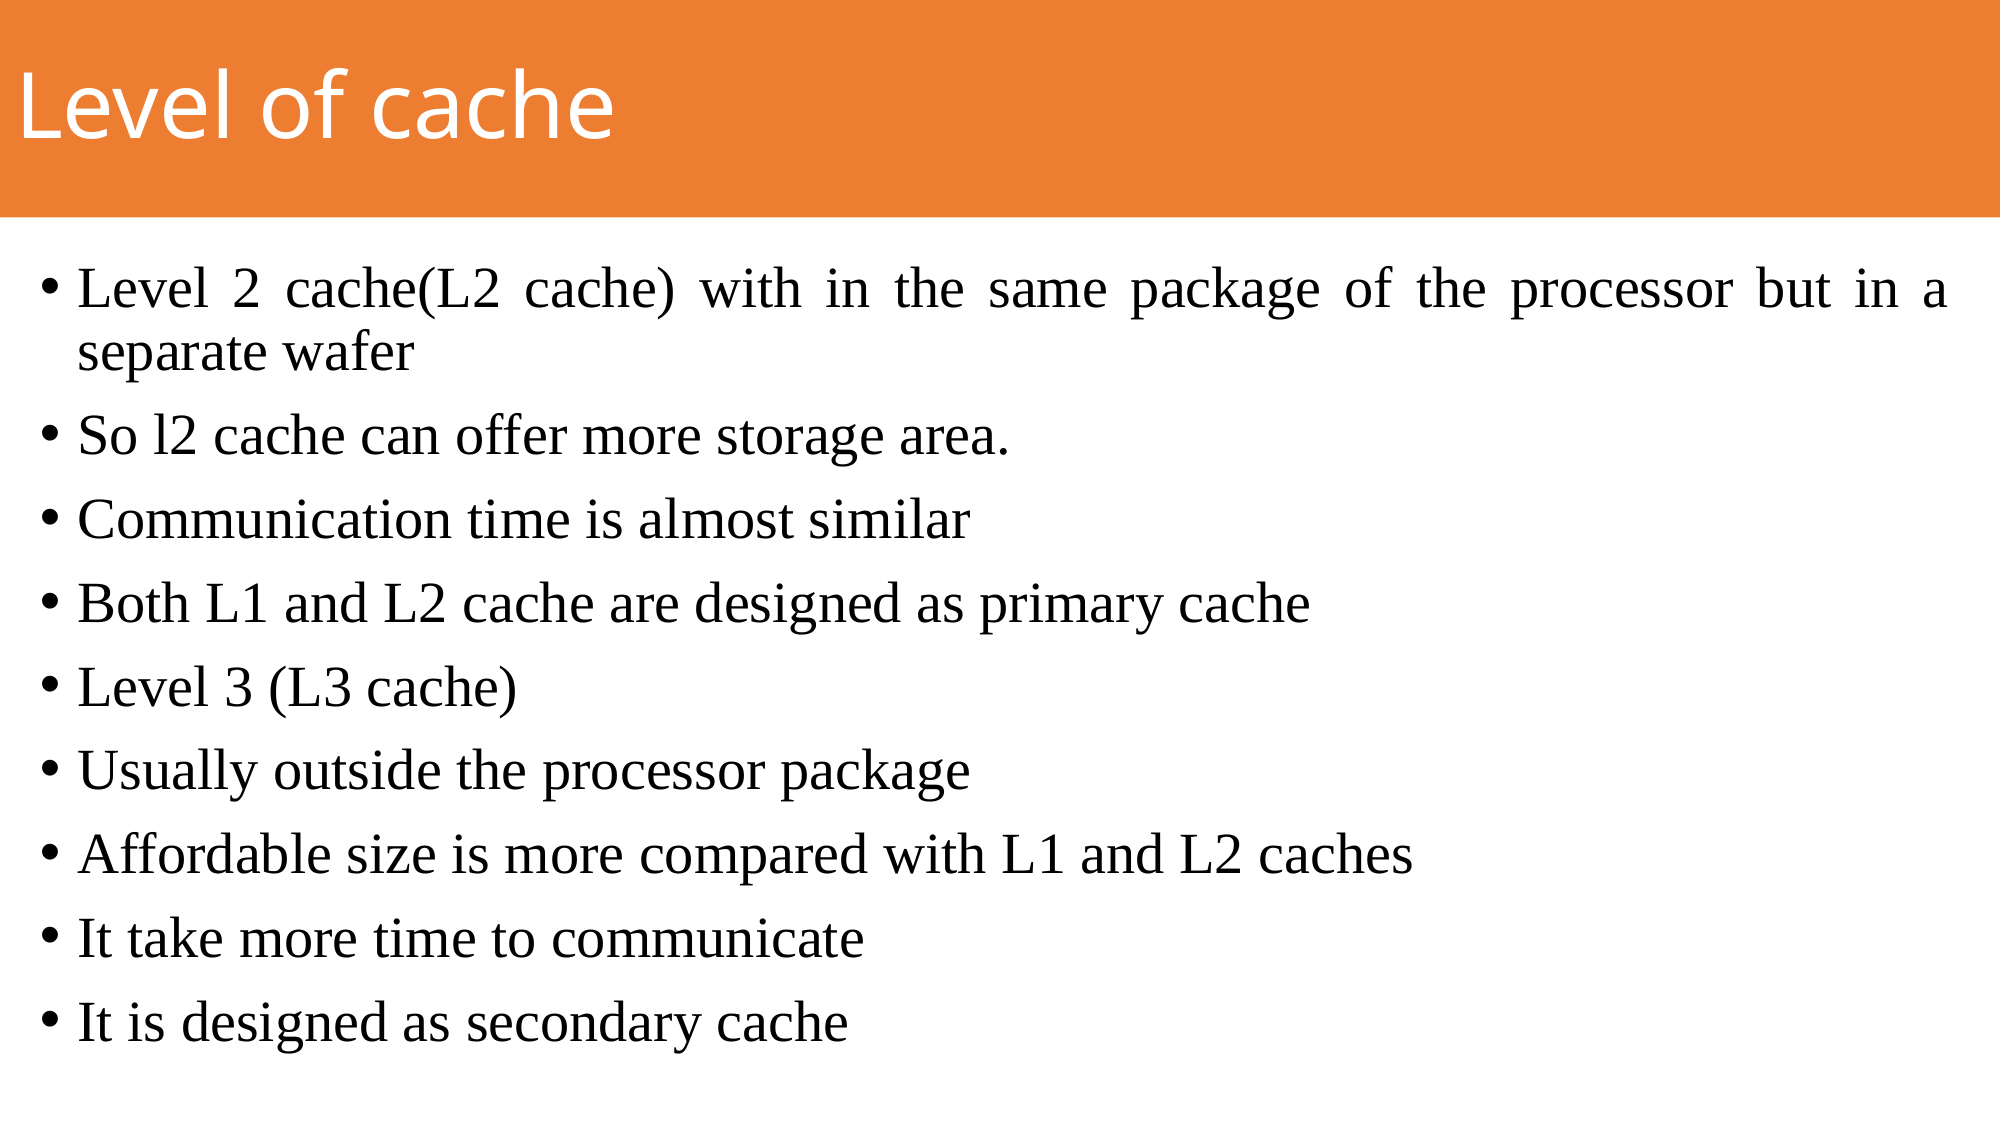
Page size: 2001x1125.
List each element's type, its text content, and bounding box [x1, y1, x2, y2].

list Level 2 cache(L2 cache) with in the same package of the processor but in a separate wafer So l2 cache can offer more storage area. Communication time is almost similar Both L1 and L2 cache are designed as primary cache Level 3 (L3 cache) Usually outside the processor package Affordable size is more compared with L1 and L2 caches It take more time to communicate It is designed as secondary cache [24, 249, 1965, 1095]
title Level of cache [0, 0, 2000, 218]
